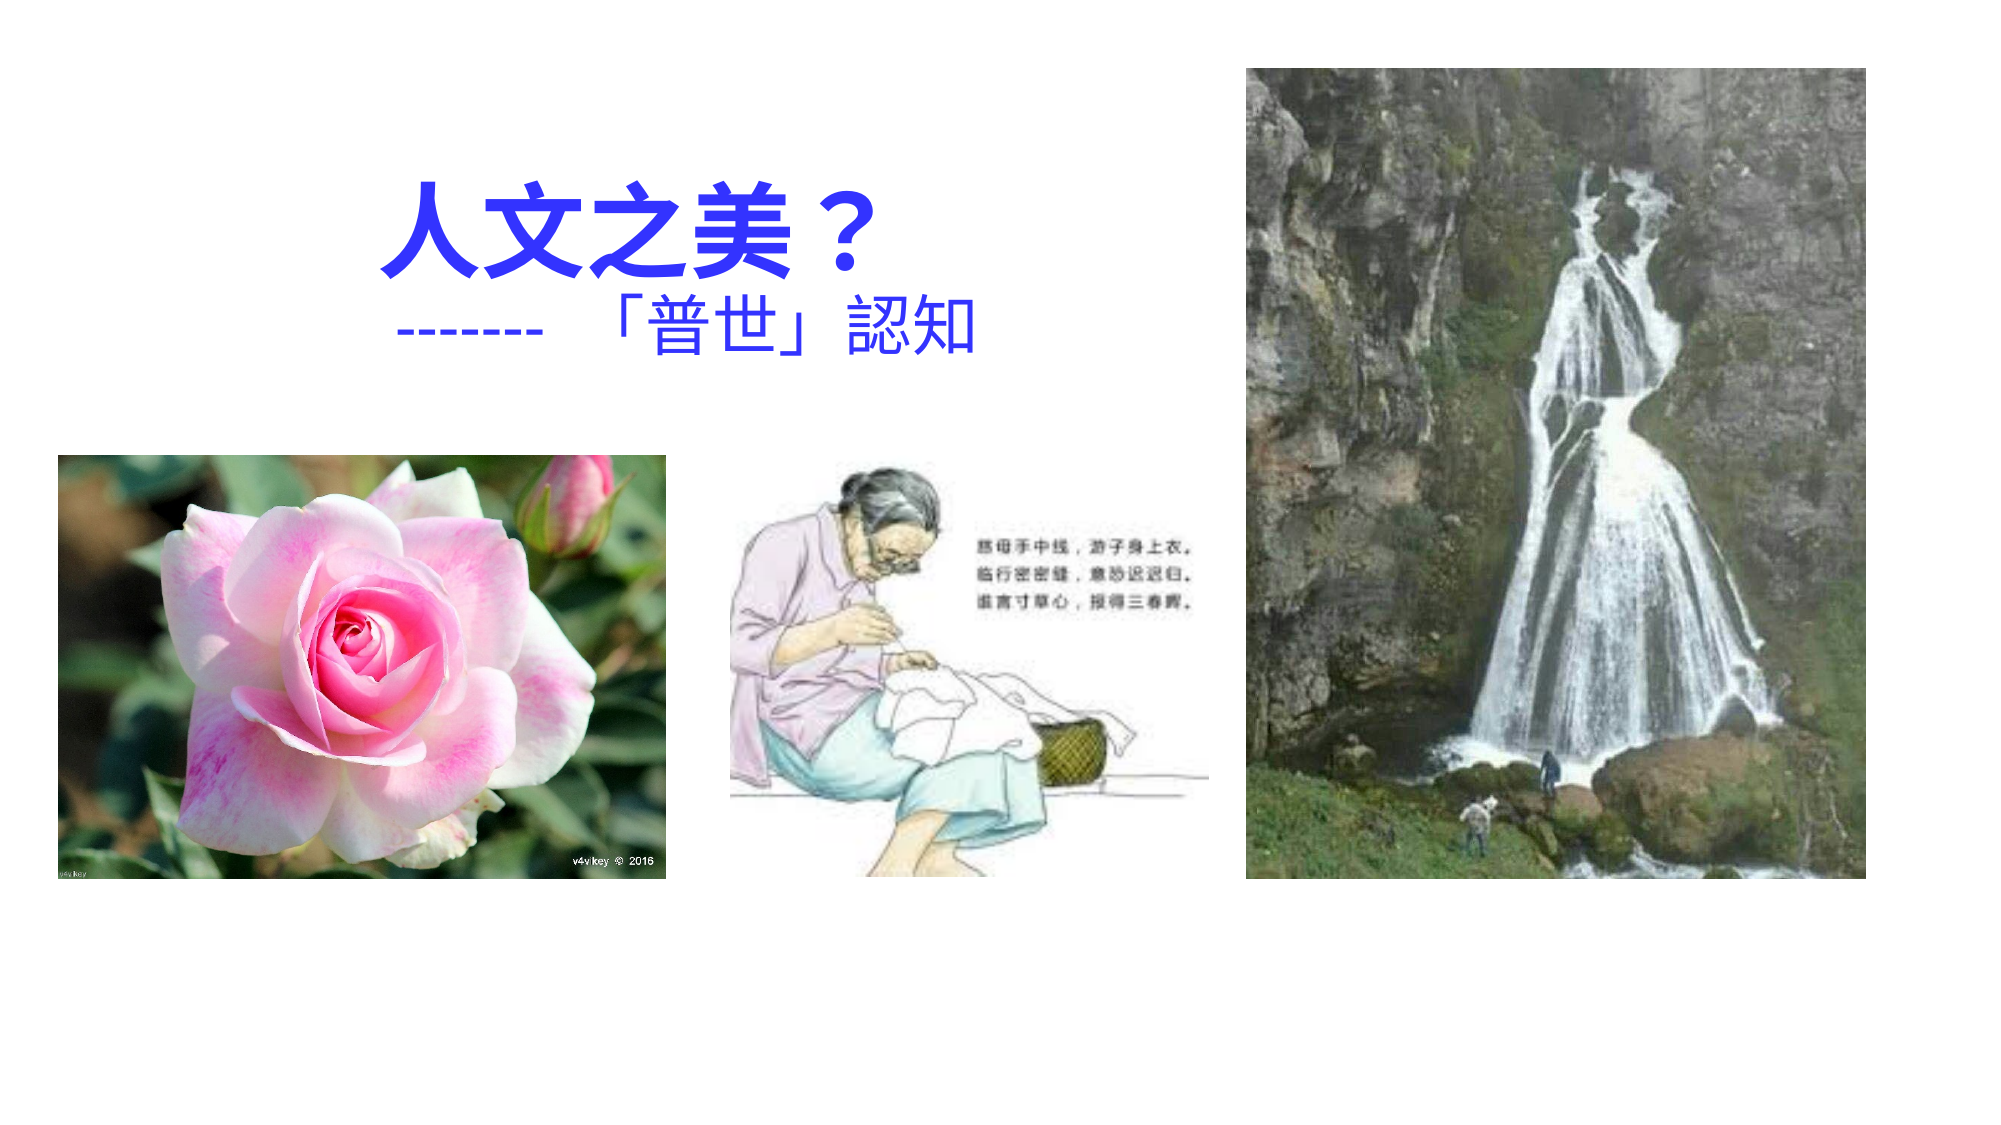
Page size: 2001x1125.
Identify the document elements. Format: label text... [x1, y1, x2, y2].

title 人文之美？ ------- 「普世」認知 [362, 19, 1433, 528]
picture [1246, 68, 1866, 879]
picture [730, 455, 1209, 878]
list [58, 455, 666, 879]
